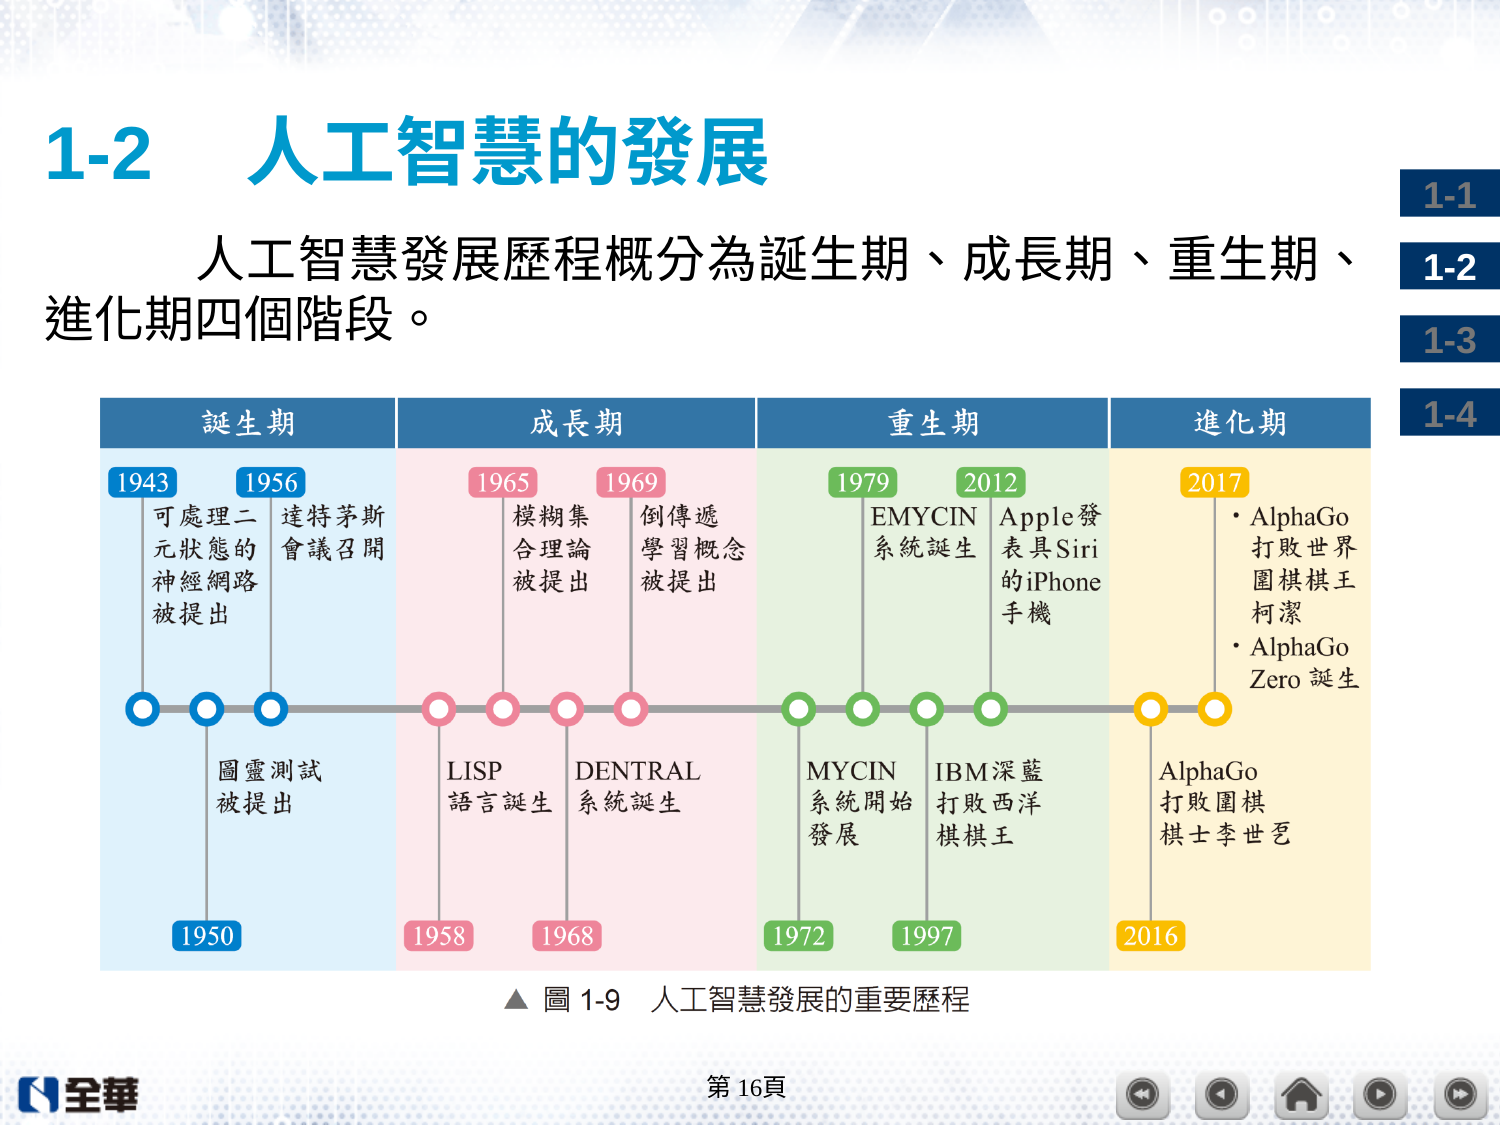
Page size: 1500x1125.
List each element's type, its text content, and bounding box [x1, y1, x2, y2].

title 1-2 人工智慧的發展 [29, 89, 1386, 209]
list 人工智慧發展歷程概分為誕生期、成長期、重生期、進化期四個階段。 [29, 219, 1386, 1048]
picture [0, 0, 1500, 1125]
